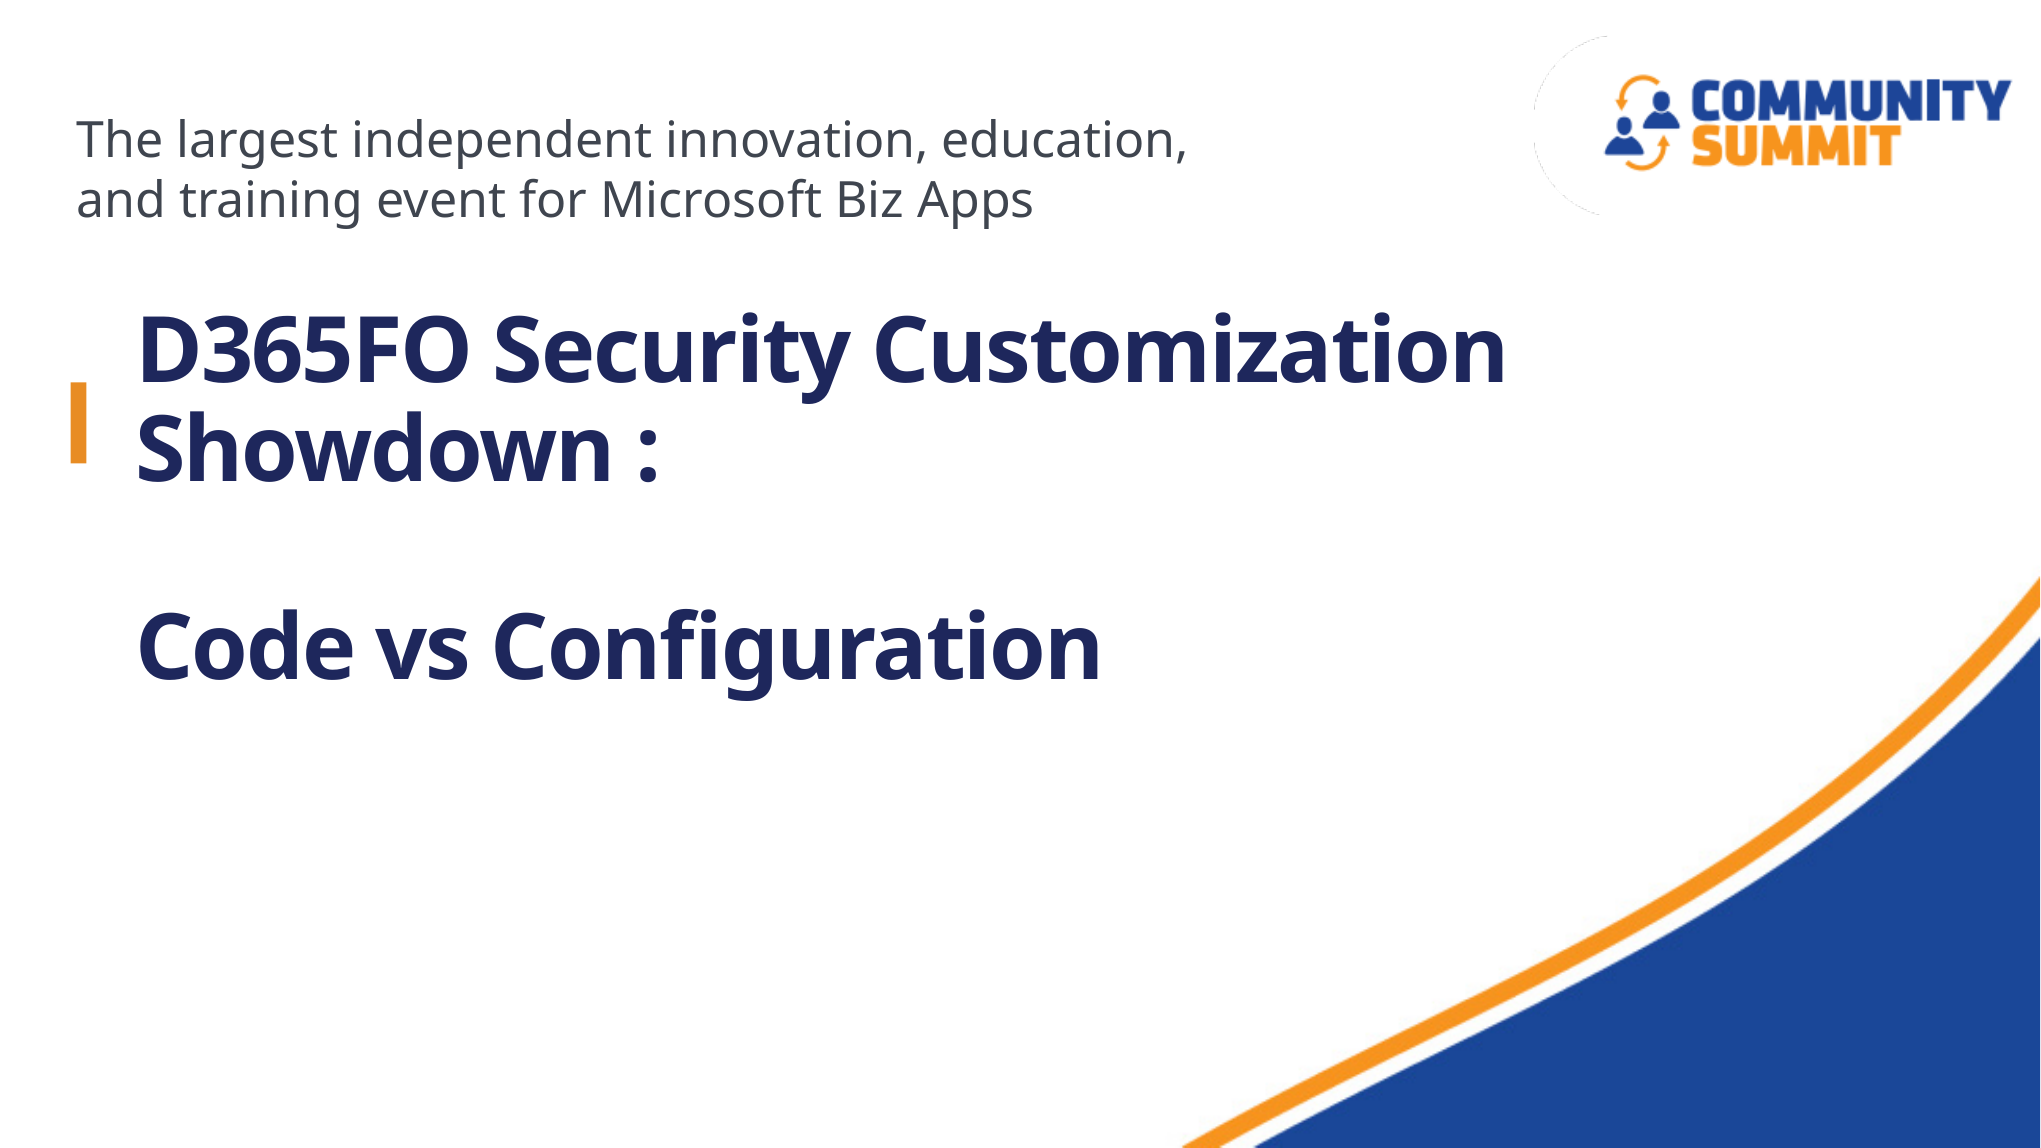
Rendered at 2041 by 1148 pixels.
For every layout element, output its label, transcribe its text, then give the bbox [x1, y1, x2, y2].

title D365FO Security Customization Showdown : Code vs Configuration [111, 390, 1685, 613]
picture [0, 0, 2041, 1148]
